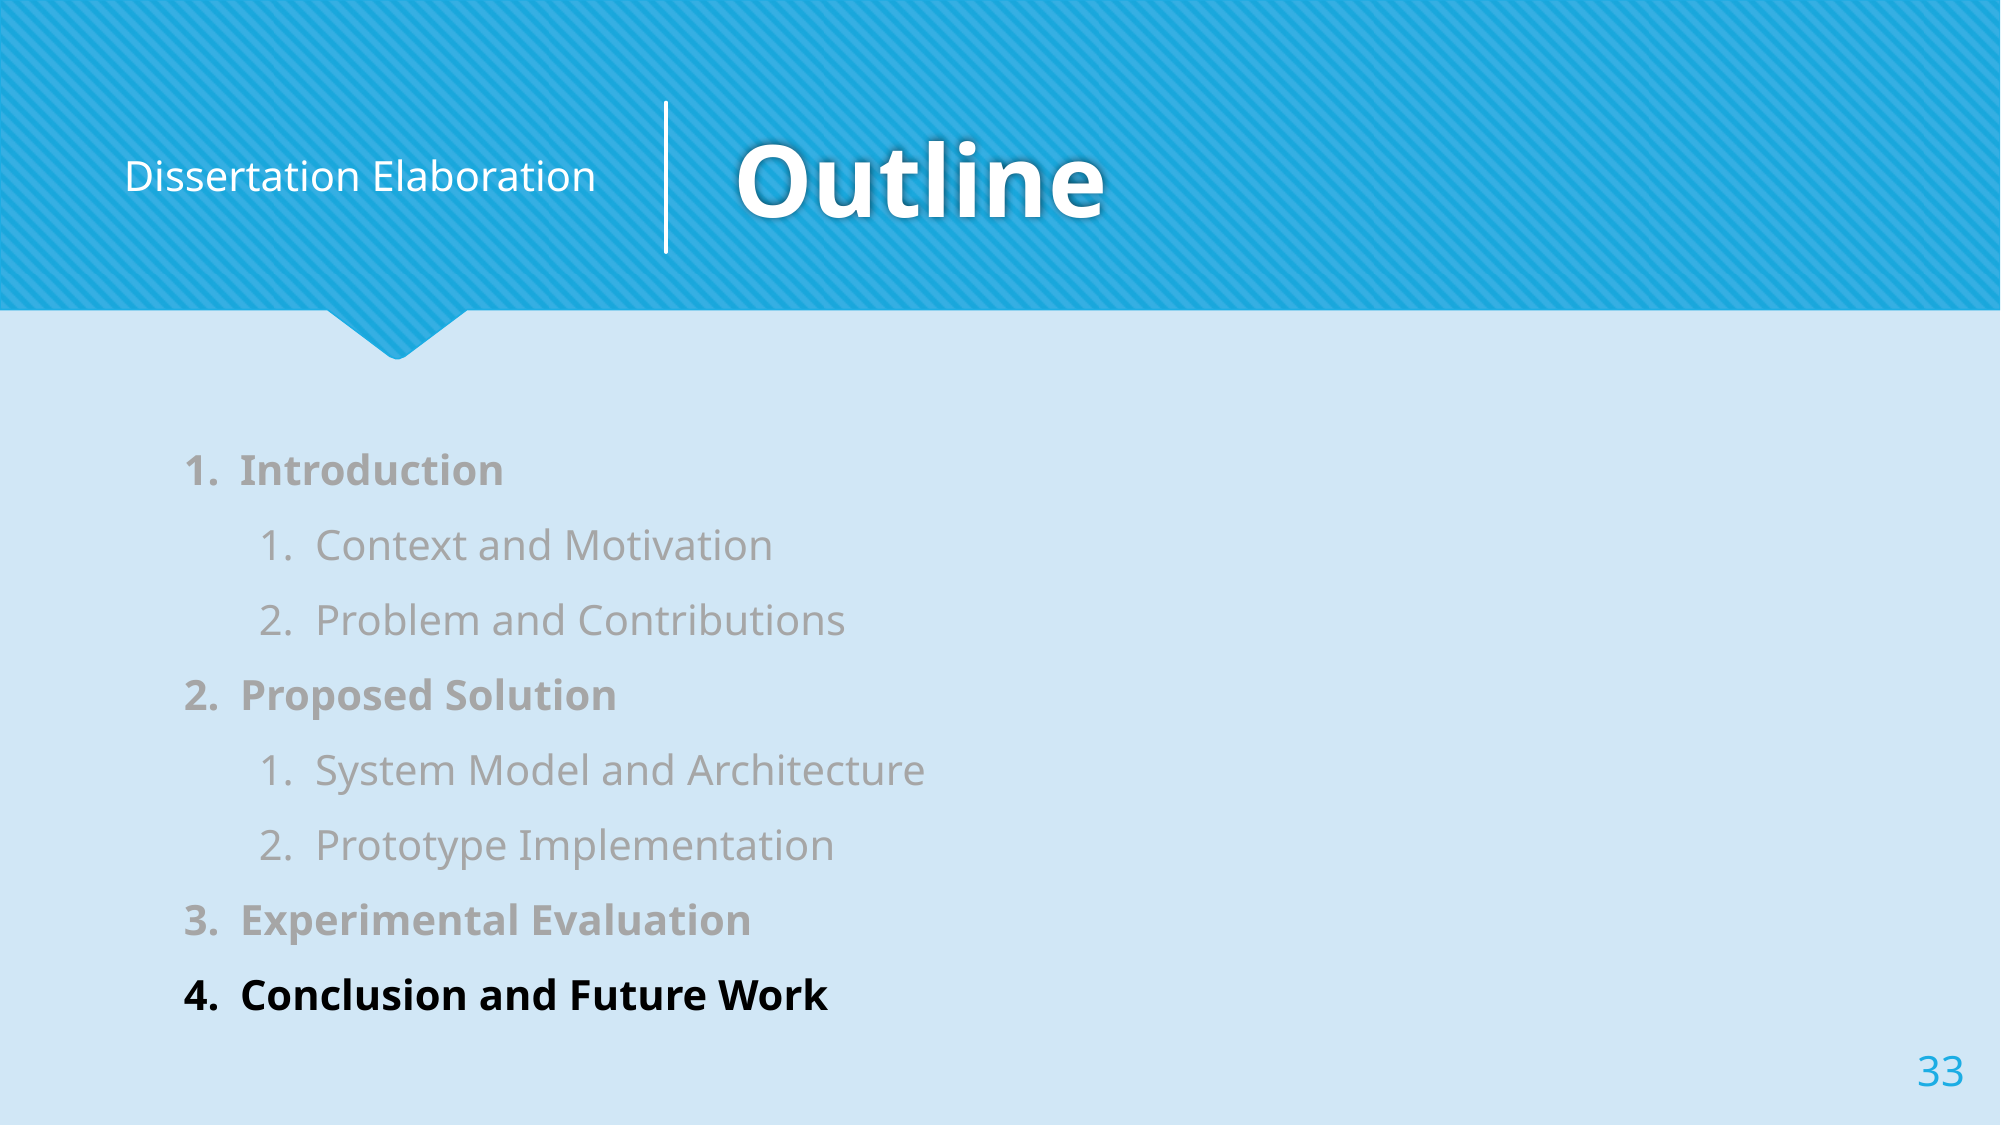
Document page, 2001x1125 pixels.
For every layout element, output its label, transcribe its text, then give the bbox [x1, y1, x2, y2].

slide_number 33 [1805, 1022, 1981, 1104]
text_box Dissertation Elaboration [67, 74, 612, 282]
title Outline [718, 74, 1863, 282]
text_box Introduction Context and Motivation Problem and Contributions Proposed Solution System Model and Architecture Prototype Implementation Experimental Evaluation Conclusion and Future Work [168, 411, 1163, 1026]
